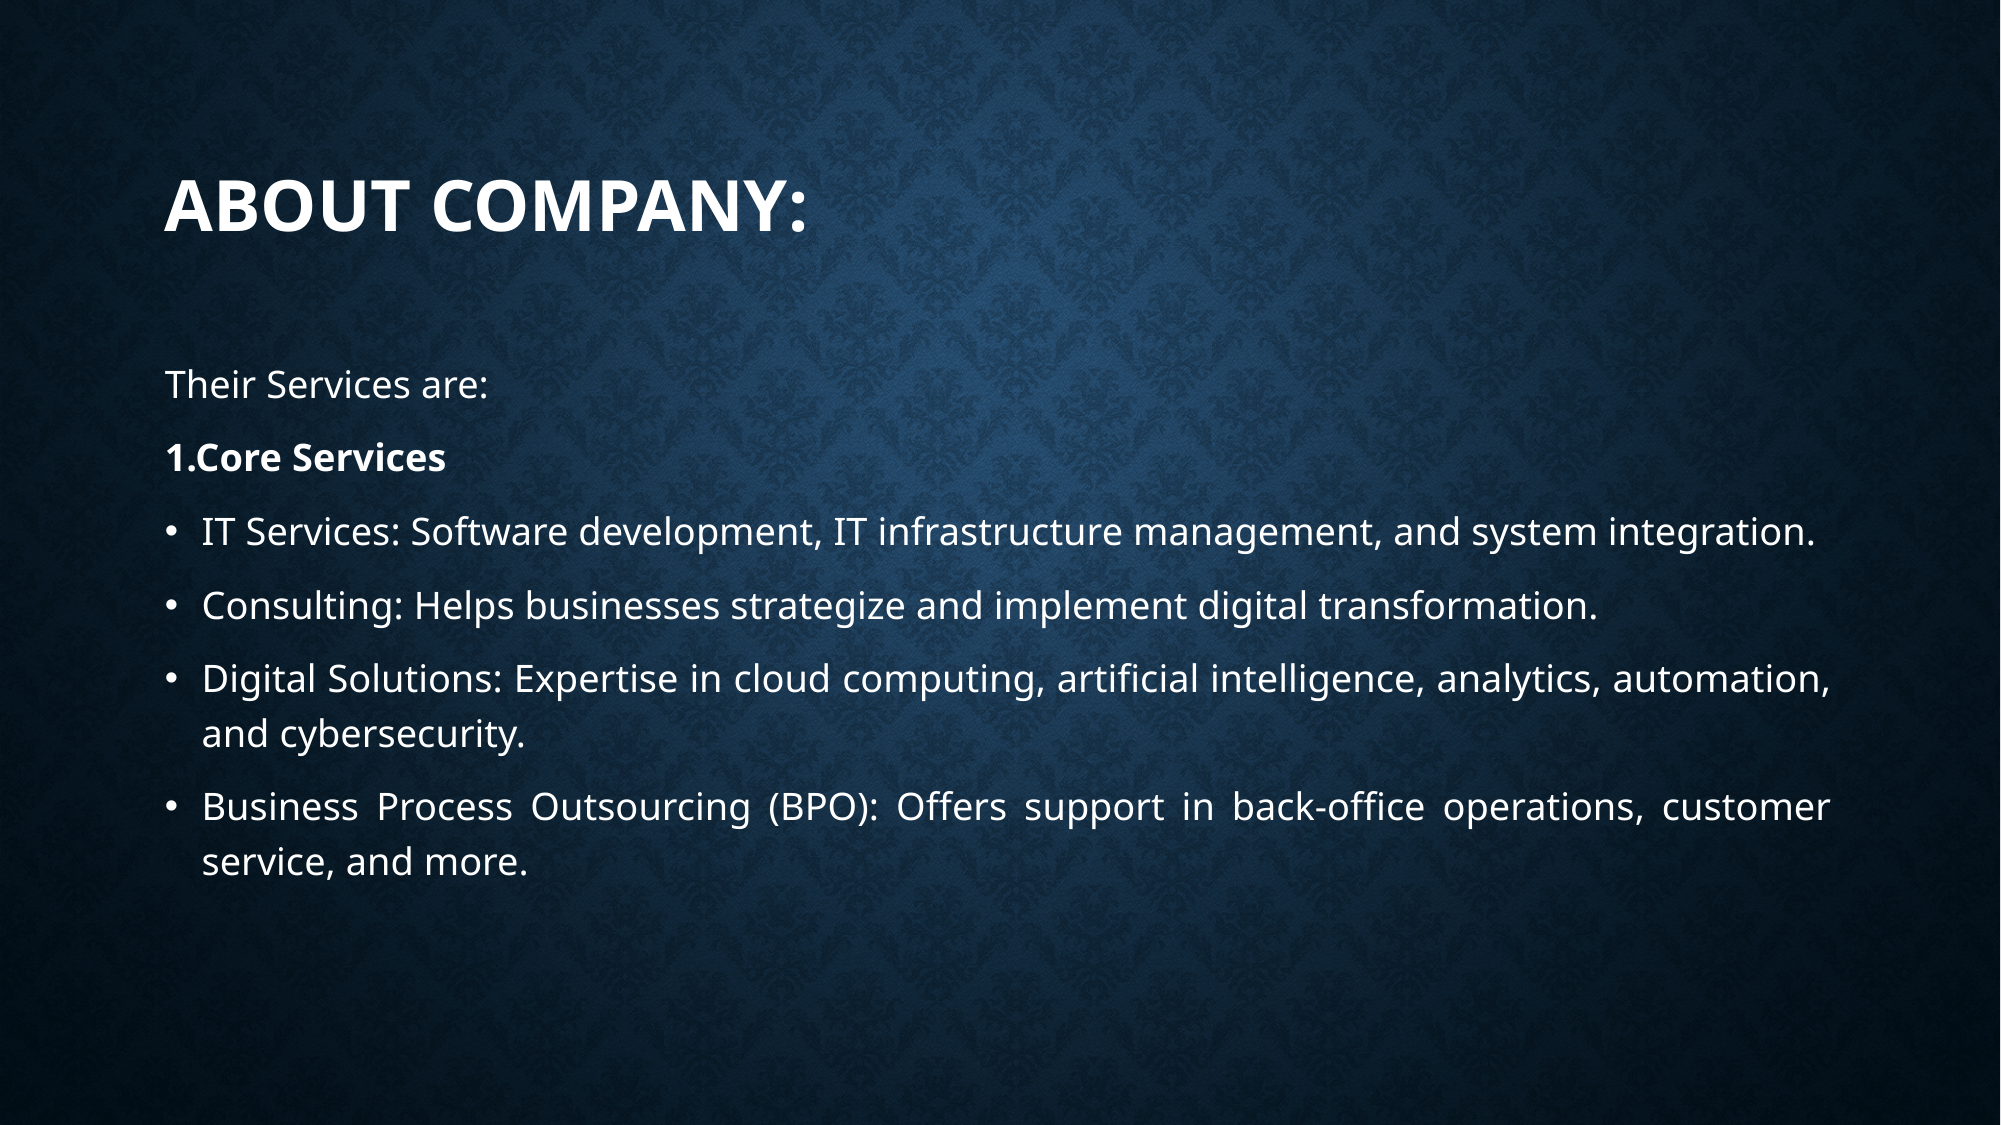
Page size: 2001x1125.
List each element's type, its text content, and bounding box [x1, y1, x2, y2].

list Their Services are: 1.Core Services IT Services: Software development, IT infrastructure management, and system integration. Consulting: Helps businesses strategize and implement digital transformation. Digital Solutions: Expertise in cloud computing, artificial intelligence, analytics, automation, and cybersecurity. Business Process Outsourcing (BPO): Offers support in back-office operations, customer service, and more. [149, 343, 1849, 950]
title About company: [149, 99, 1849, 318]
